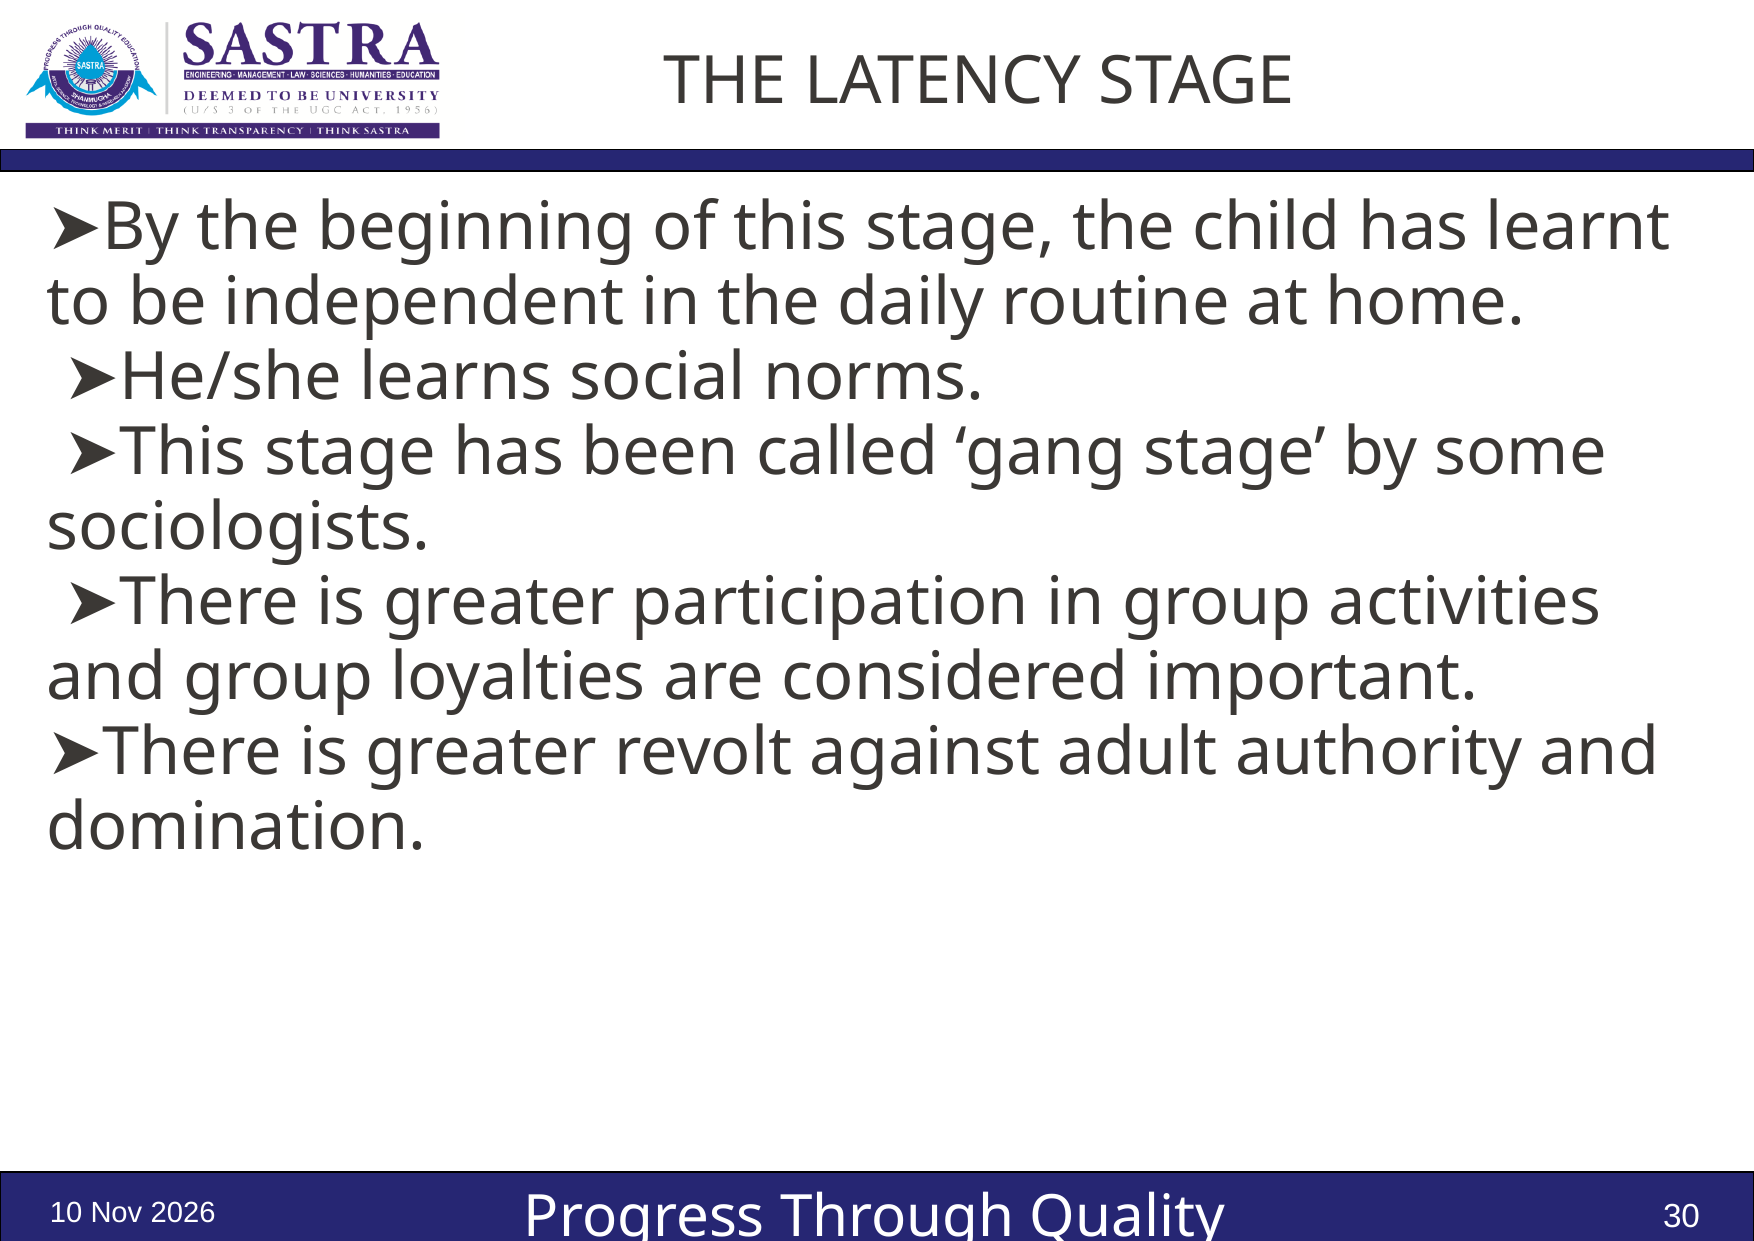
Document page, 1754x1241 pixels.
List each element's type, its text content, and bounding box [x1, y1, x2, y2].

list ➤By the beginning of this stage, the child has learnt to be independent in the daily routine at home. ➤He/she learns social norms. ➤This stage has been called ‘gang stage’ by some sociologists. ➤There is greater participation in group activities and group loyalties are considered important. ➤There is greater revolt against adult authority and domination. [29, 179, 1725, 1137]
slide_number 30 [1307, 1184, 1718, 1237]
picture [0, 13, 465, 146]
title THE LATENCY STAGE [456, 28, 1502, 127]
slide_number 12-Oct-24 [32, 1184, 267, 1236]
